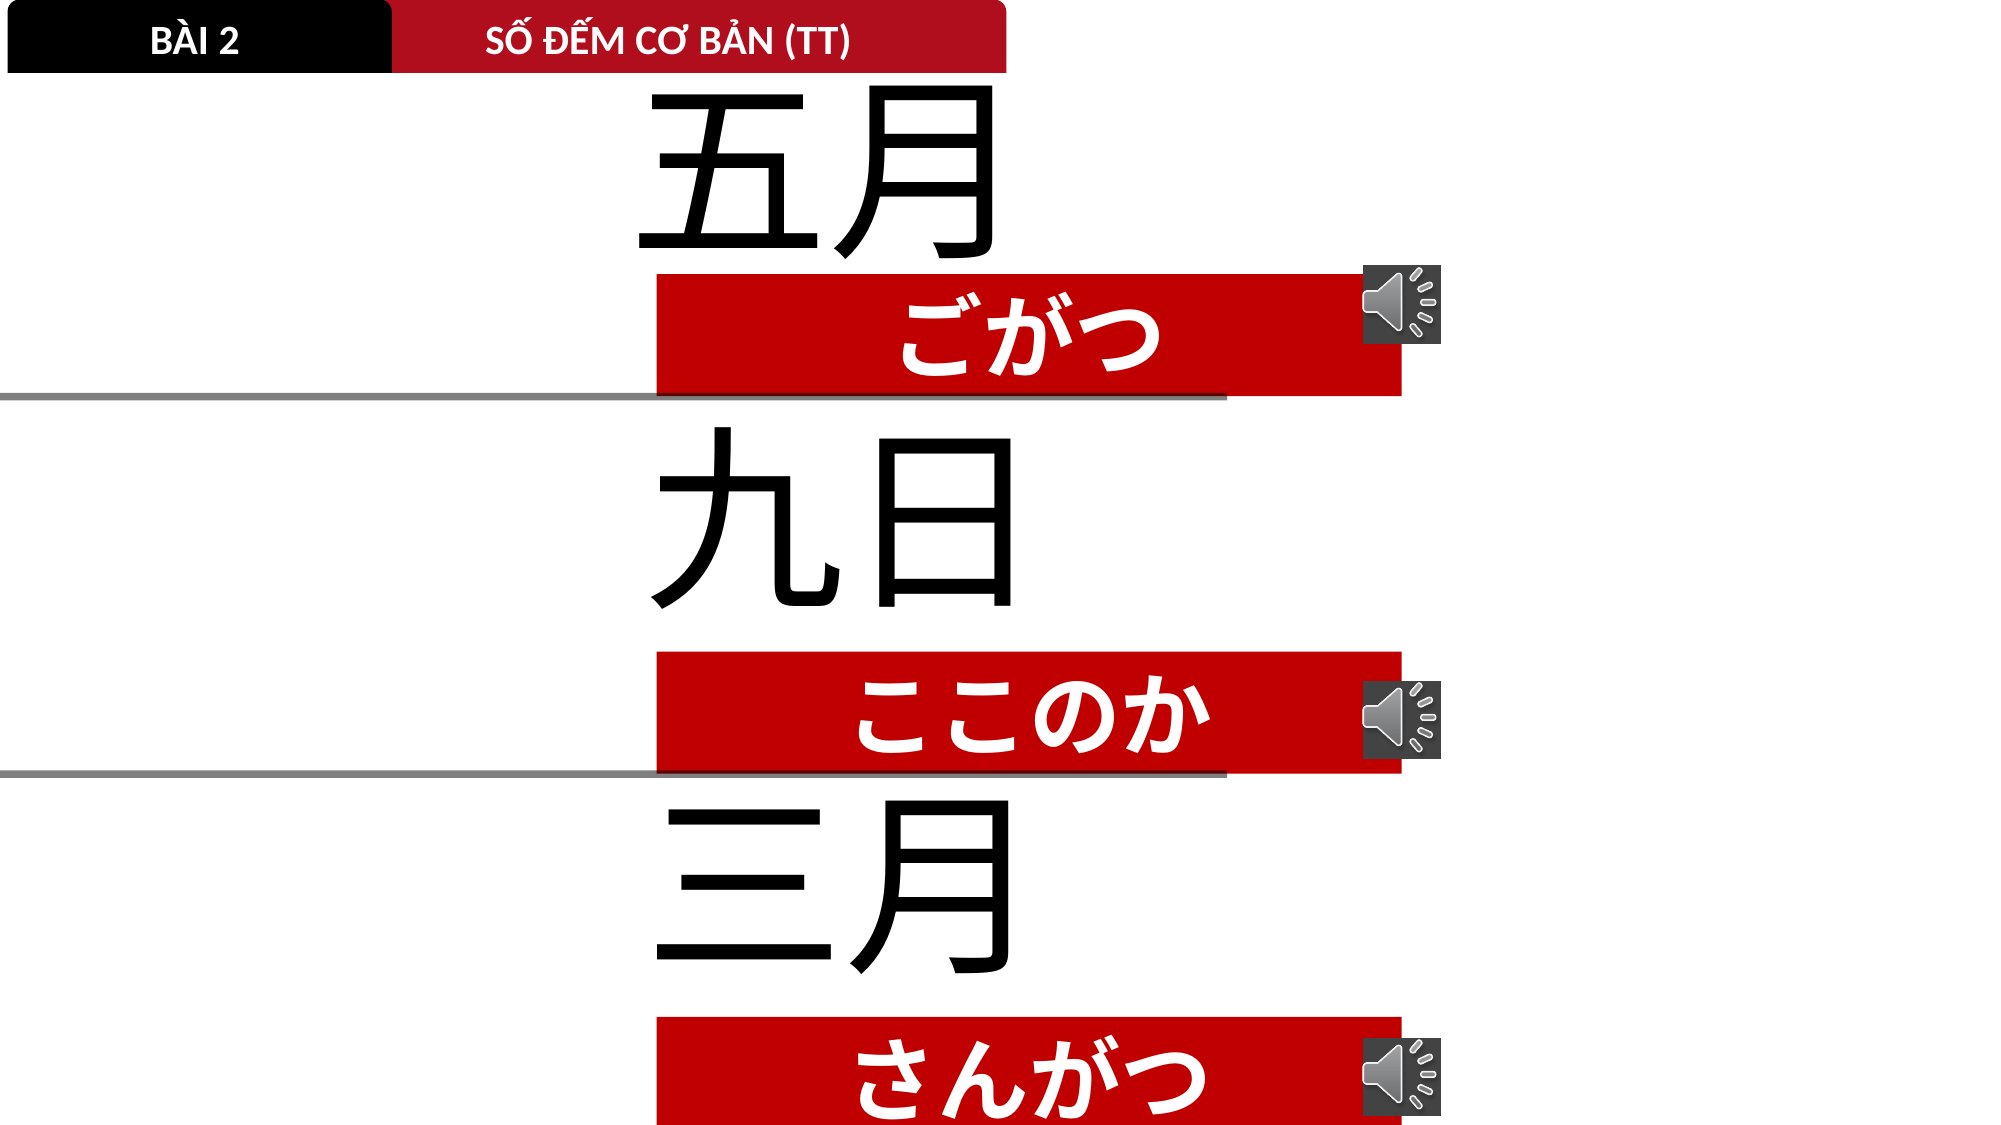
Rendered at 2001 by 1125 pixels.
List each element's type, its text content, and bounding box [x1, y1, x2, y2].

text_box BÀI 2 [6, 0, 393, 74]
picture [1361, 264, 1442, 345]
text_box ここのか [656, 651, 1403, 751]
text_box [0, 392, 629, 401]
text_box 九日 [629, 386, 2000, 642]
text_box SỐ ĐẾM CƠ BẢN (TT) [388, 0, 1008, 74]
picture [1361, 679, 1442, 760]
text_box さんがつ [656, 1016, 1403, 1125]
text_box ごがつ [656, 291, 1403, 386]
picture [1361, 1036, 1442, 1117]
text_box 五月 [613, 36, 2000, 291]
text_box [0, 770, 629, 778]
text_box 三月 [629, 751, 2000, 1007]
